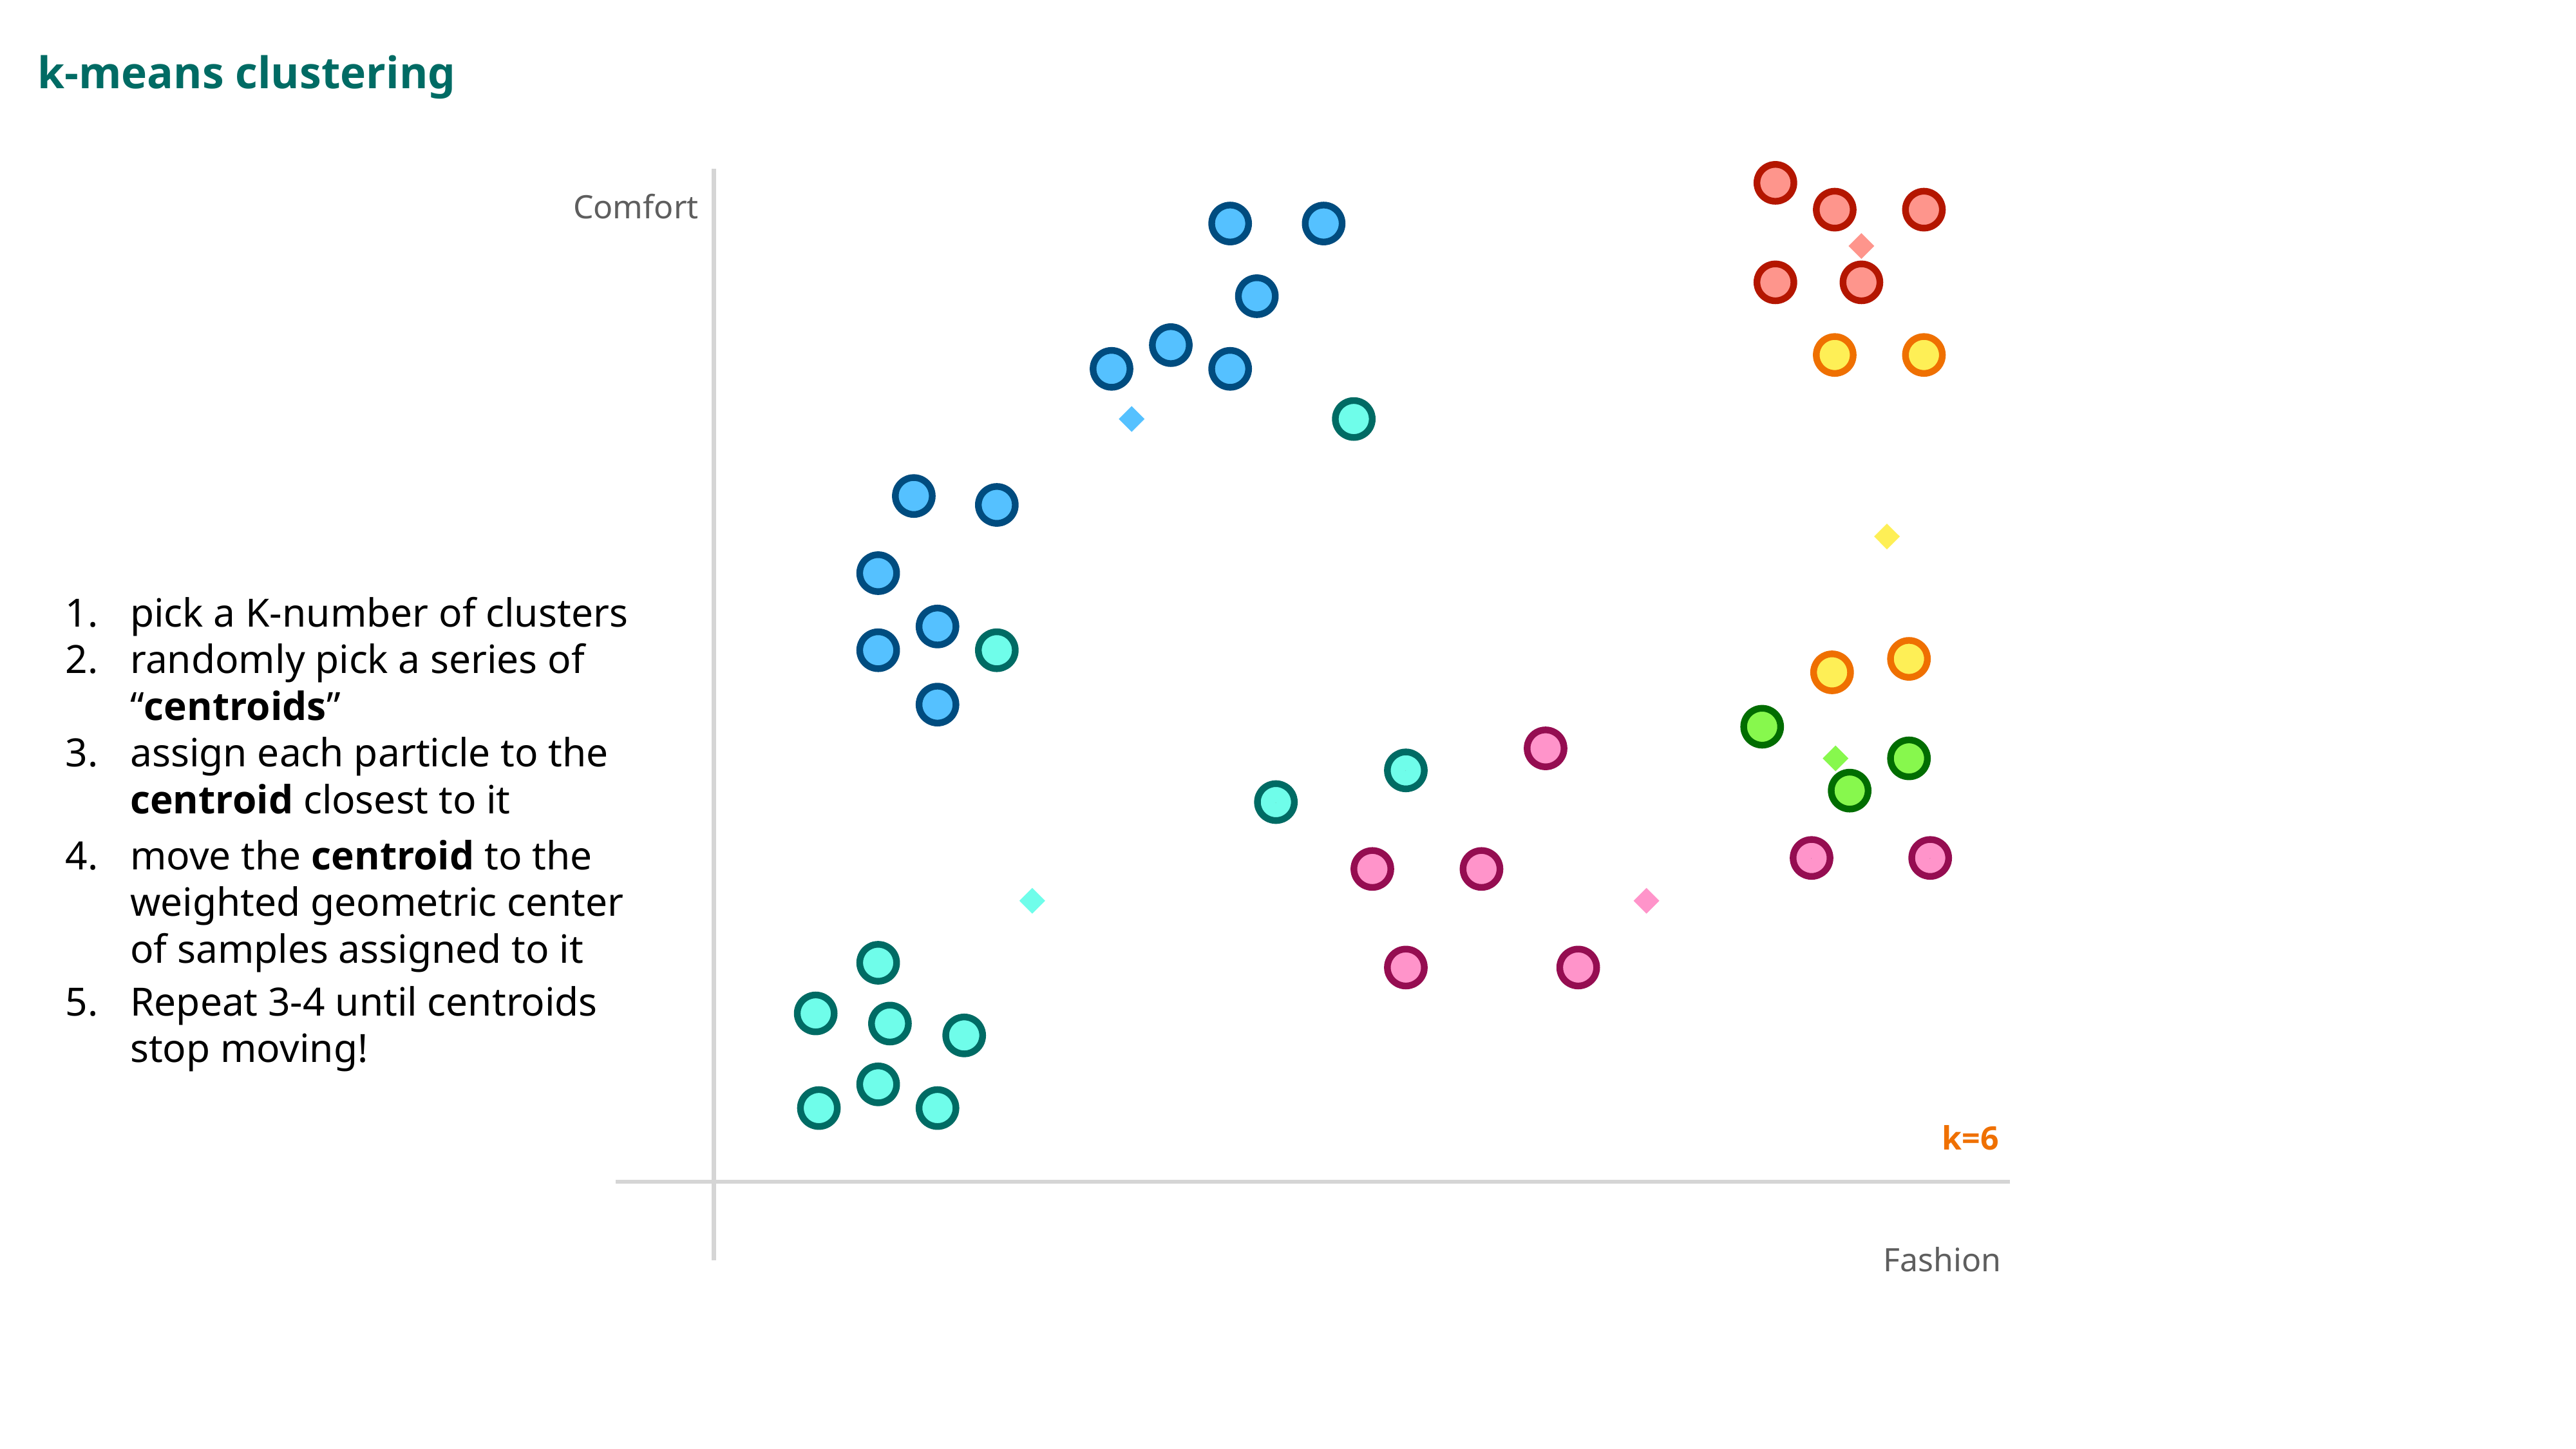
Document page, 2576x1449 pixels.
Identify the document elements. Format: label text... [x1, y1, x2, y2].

text_box , [1793, 839, 1830, 876]
text_box [1305, 205, 1343, 242]
text_box [1831, 772, 1868, 810]
text_box [859, 1066, 897, 1103]
text_box [871, 1005, 909, 1043]
text_box [1633, 887, 1660, 914]
text_box [859, 944, 897, 981]
text_box [1757, 263, 1794, 301]
text_box [895, 477, 933, 515]
text_box [978, 486, 1016, 524]
text_box [1527, 730, 1564, 767]
text_box Comfort [565, 180, 706, 232]
text_box [1816, 191, 1853, 229]
text_box [1354, 850, 1391, 887]
text_box [1211, 350, 1249, 388]
text_box , [1911, 839, 1949, 876]
text_box [1816, 336, 1853, 374]
text_box [1335, 400, 1372, 438]
text_box [1463, 850, 1501, 887]
text_box [919, 1089, 956, 1127]
text_box Repeat 3-4 until centroids stop moving! [60, 971, 653, 1076]
text_box k=6 [1937, 1112, 2005, 1162]
text_box [1814, 654, 1851, 691]
text_box [1890, 640, 1927, 677]
text_box [1387, 949, 1425, 987]
text_box [859, 632, 897, 669]
text_box [797, 994, 835, 1032]
text_box [919, 686, 956, 723]
text_box move the centroid to the weighted geometric center of samples assigned to it [60, 825, 653, 971]
text_box Fashion [1874, 1233, 2011, 1285]
text_box [919, 608, 956, 645]
text_box pick a K-number of clusters randomly pick a series of “centroids” assign each particle to the centroid closest to it [60, 582, 653, 825]
text_box [978, 632, 1016, 669]
text_box [1757, 164, 1794, 202]
text_box [800, 1089, 838, 1127]
text_box . [1387, 752, 1425, 789]
text_box [1890, 739, 1927, 777]
text_box [1905, 336, 1943, 374]
text_box [1743, 708, 1781, 746]
text_box [1823, 745, 1849, 772]
text_box [1211, 205, 1249, 242]
text_box [1238, 278, 1276, 315]
text_box [945, 1017, 983, 1054]
text_box [1842, 263, 1880, 301]
text_box . [1257, 783, 1294, 821]
text_box k-means clustering [32, 35, 506, 117]
text_box [859, 554, 897, 592]
text_box [1152, 327, 1189, 364]
text_box [1119, 406, 1145, 432]
text_box [1093, 350, 1130, 388]
text_box [1019, 887, 1045, 914]
text_box [1905, 191, 1943, 229]
text_box [1848, 233, 1875, 260]
text_box [1559, 949, 1597, 987]
text_box [1874, 524, 1900, 550]
